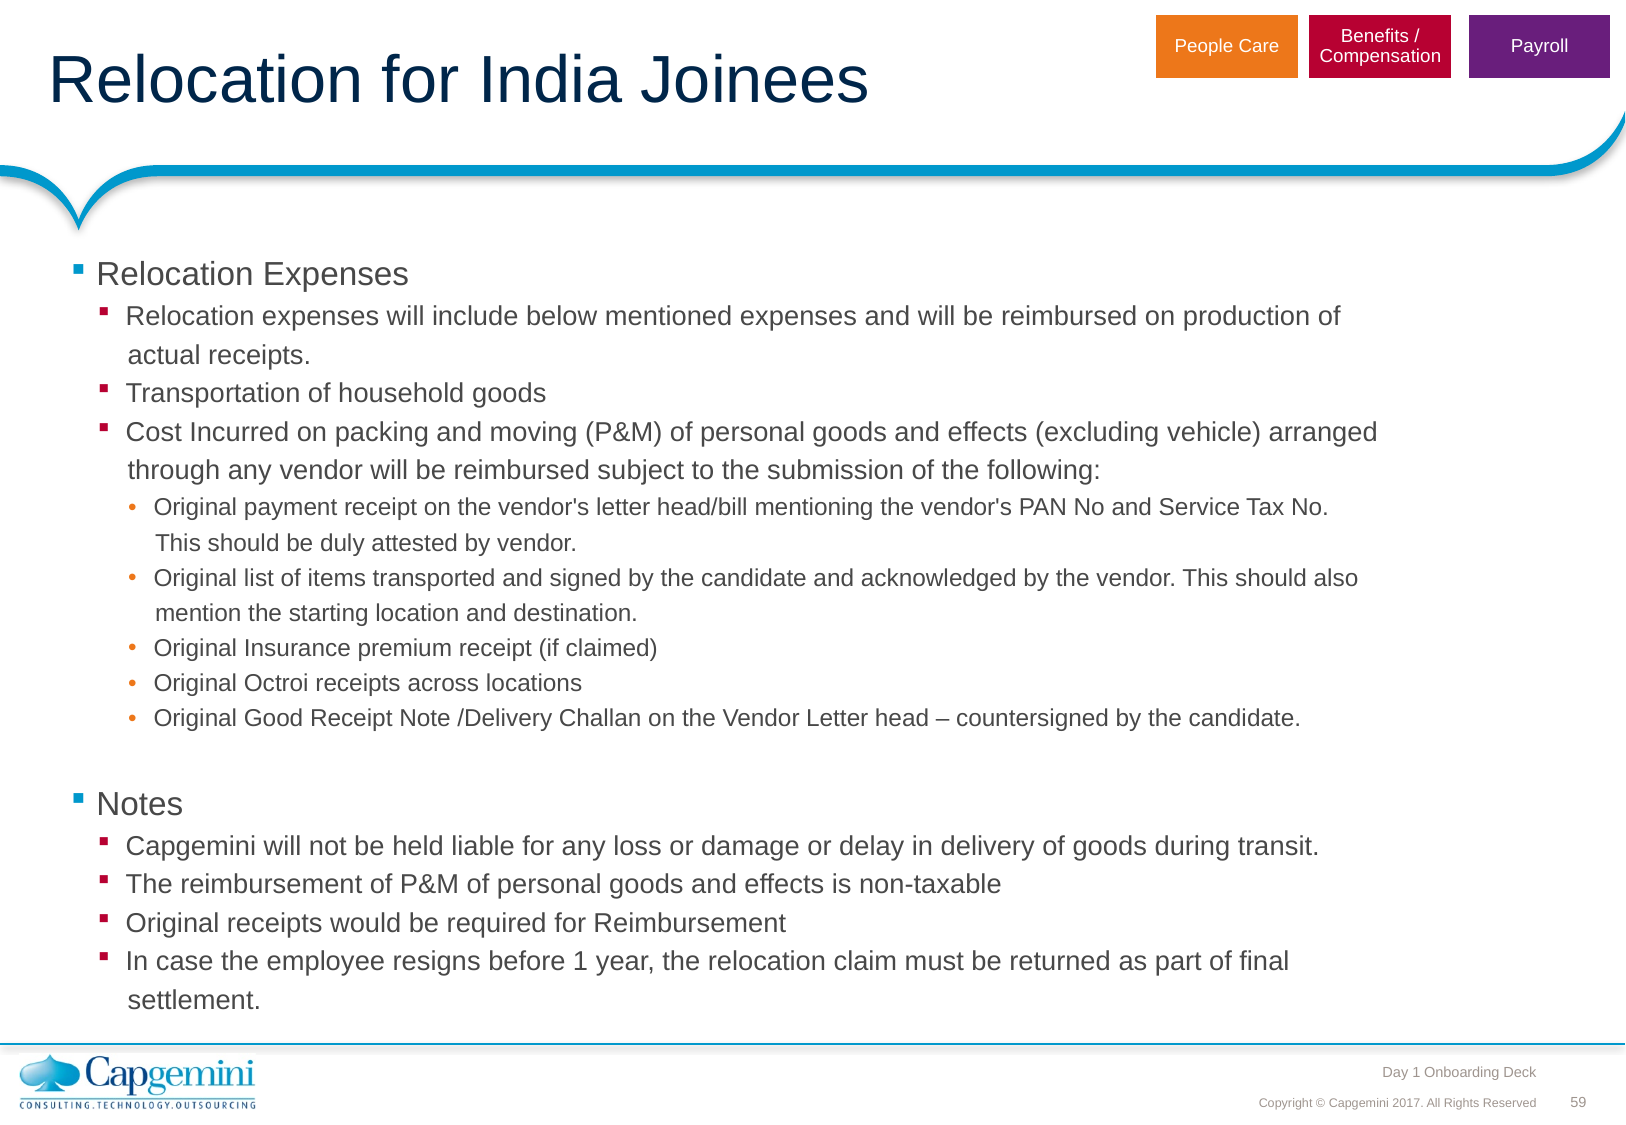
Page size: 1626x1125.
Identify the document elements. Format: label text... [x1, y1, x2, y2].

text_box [1466, 12, 1613, 80]
list Relocation Expenses Relocation expenses will include below mentioned expenses and will be reimbursed on production of actual receipts. Transportation of household goods Cost Incurred on packing and moving (P&M) of personal goods and effects (excluding vehicle) arranged through any vendor will be reimbursed subject to the submission of the following: Original payment receipt on the vendor's letter head/bill mentioning the vendor's PAN No and Service Tax No. This should be duly attested by vendor. Original list of items transported and signed by the candidate and acknowledged by the vendor. This should also mention the starting location and destination. Original Insurance premium receipt (if claimed) Original Octroi receipts across locations Original Good Receipt Note /Delivery Challan on the Vendor Letter head – countersigned by the candidate. Notes Capgemini will not be held liable for any loss or damage or delay in delivery of goods during transit. The reimbursement of P&M of personal goods and effects is non-taxable Original receipts would be required for Reimbursement In case the employee resigns before 1 year, the relocation claim must be returned as part of final settlement. [53, 245, 1625, 1033]
title Relocation for India Joinees [0, 0, 1625, 165]
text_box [1307, 12, 1454, 80]
picture [19, 1053, 256, 1110]
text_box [1153, 12, 1300, 80]
